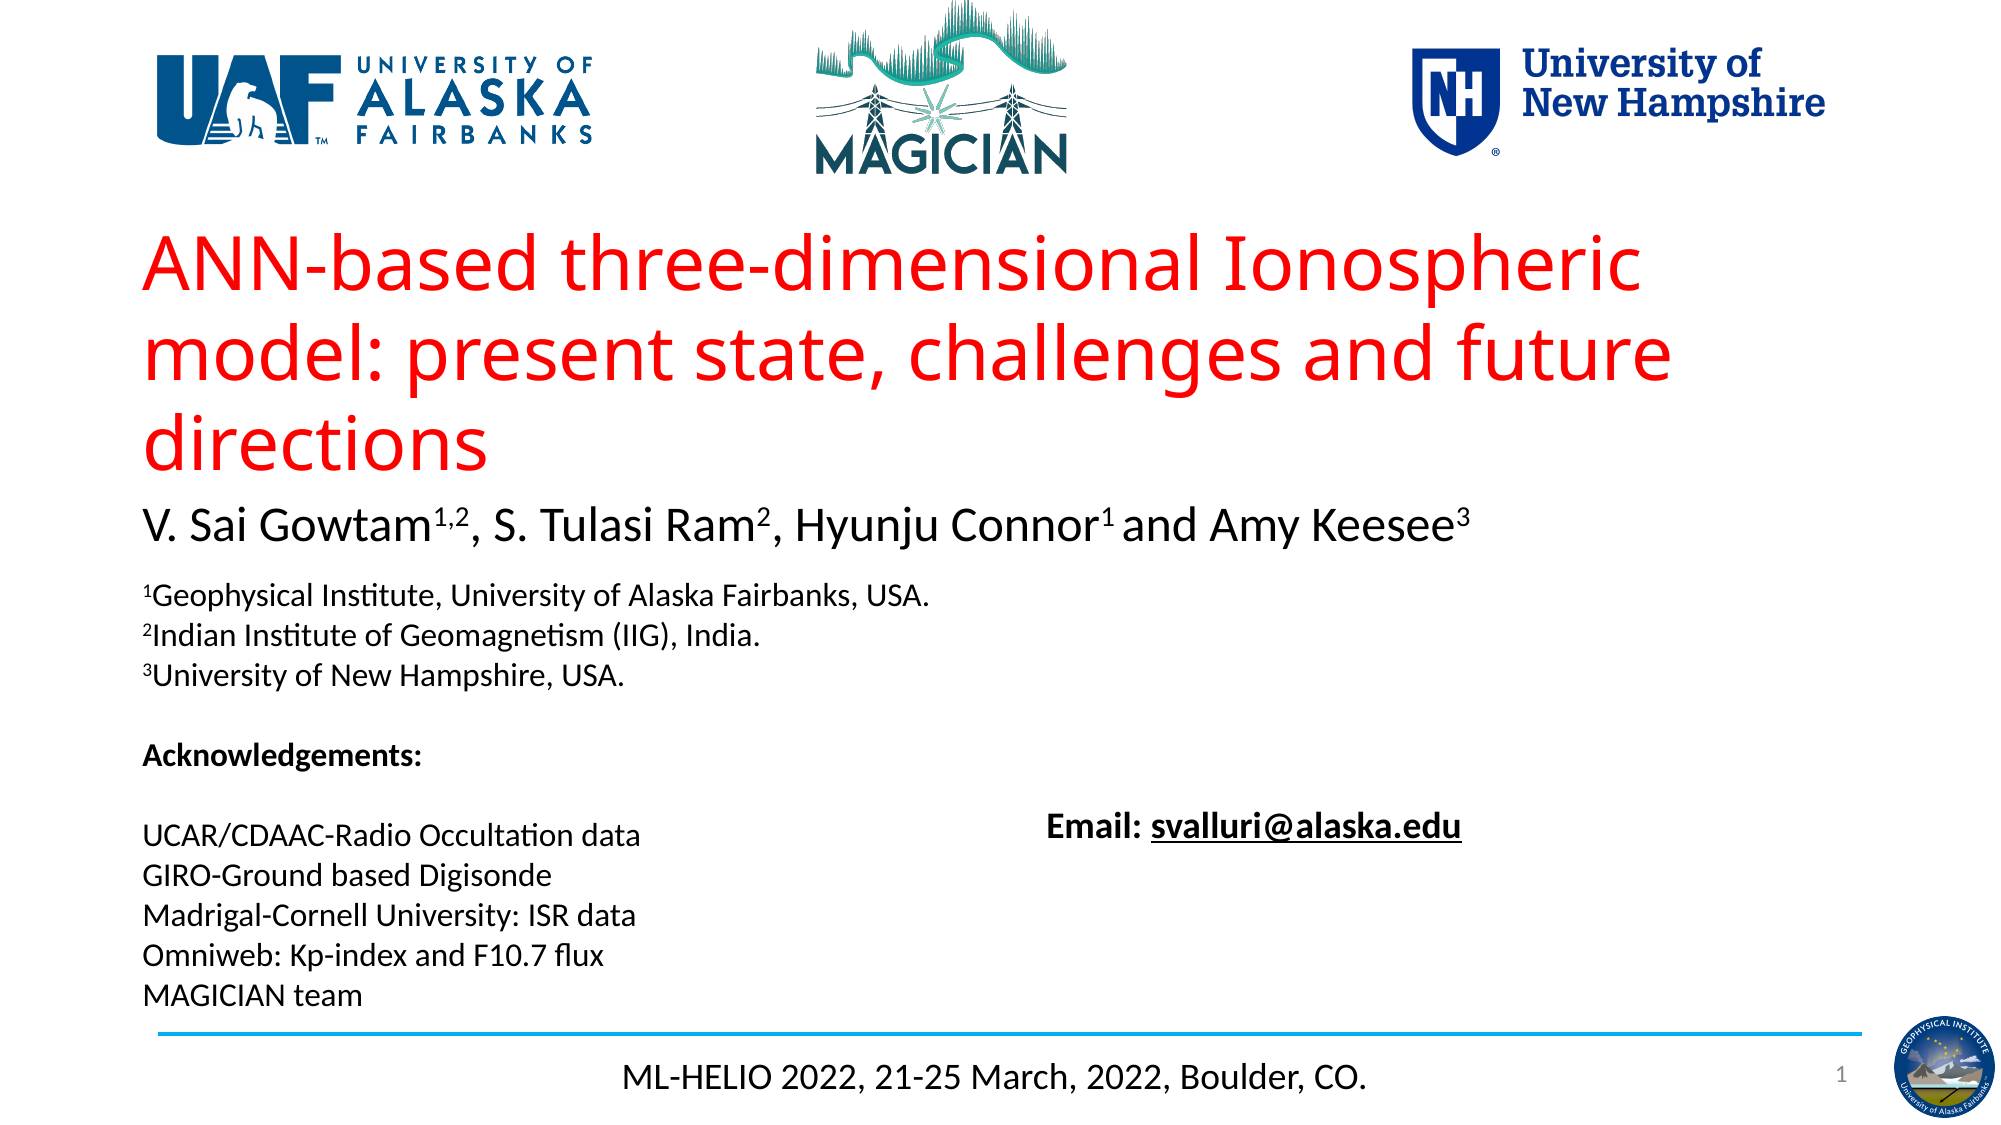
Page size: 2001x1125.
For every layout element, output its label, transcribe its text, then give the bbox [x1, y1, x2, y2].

text_box ANN-based three-dimensional Ionospheric model: present state, challenges and future directions [127, 208, 1873, 494]
text_box [140, 786, 171, 842]
picture [1412, 47, 1825, 171]
picture [773, 0, 1109, 205]
text_box ML-HELIO 2022, 21-25 March, 2022, Boulder, CO. [606, 1046, 1440, 1105]
text_box V. Sai Gowtam1,2, S. Tulasi Ram2, Hyunju Connor1 and Amy Keesee3 1Geophysical Institute, University of Alaska Fairbanks, USA. 2Indian Institute of Geomagnetism (IIG), India. 3University of New Hampshire, USA. Acknowledgements: UCAR/CDAAC-Radio Occultation data GIRO-Ground based Digisonde Madrigal-Cornell University: ISR data Omniweb: Kp-index and F10.7 flux MAGICIAN team [127, 483, 1511, 1021]
picture [1894, 1016, 1996, 1118]
text_box Email: svalluri@alaska.edu [1031, 793, 1555, 853]
picture [155, 52, 592, 147]
slide_number 1 [1412, 1042, 1863, 1103]
